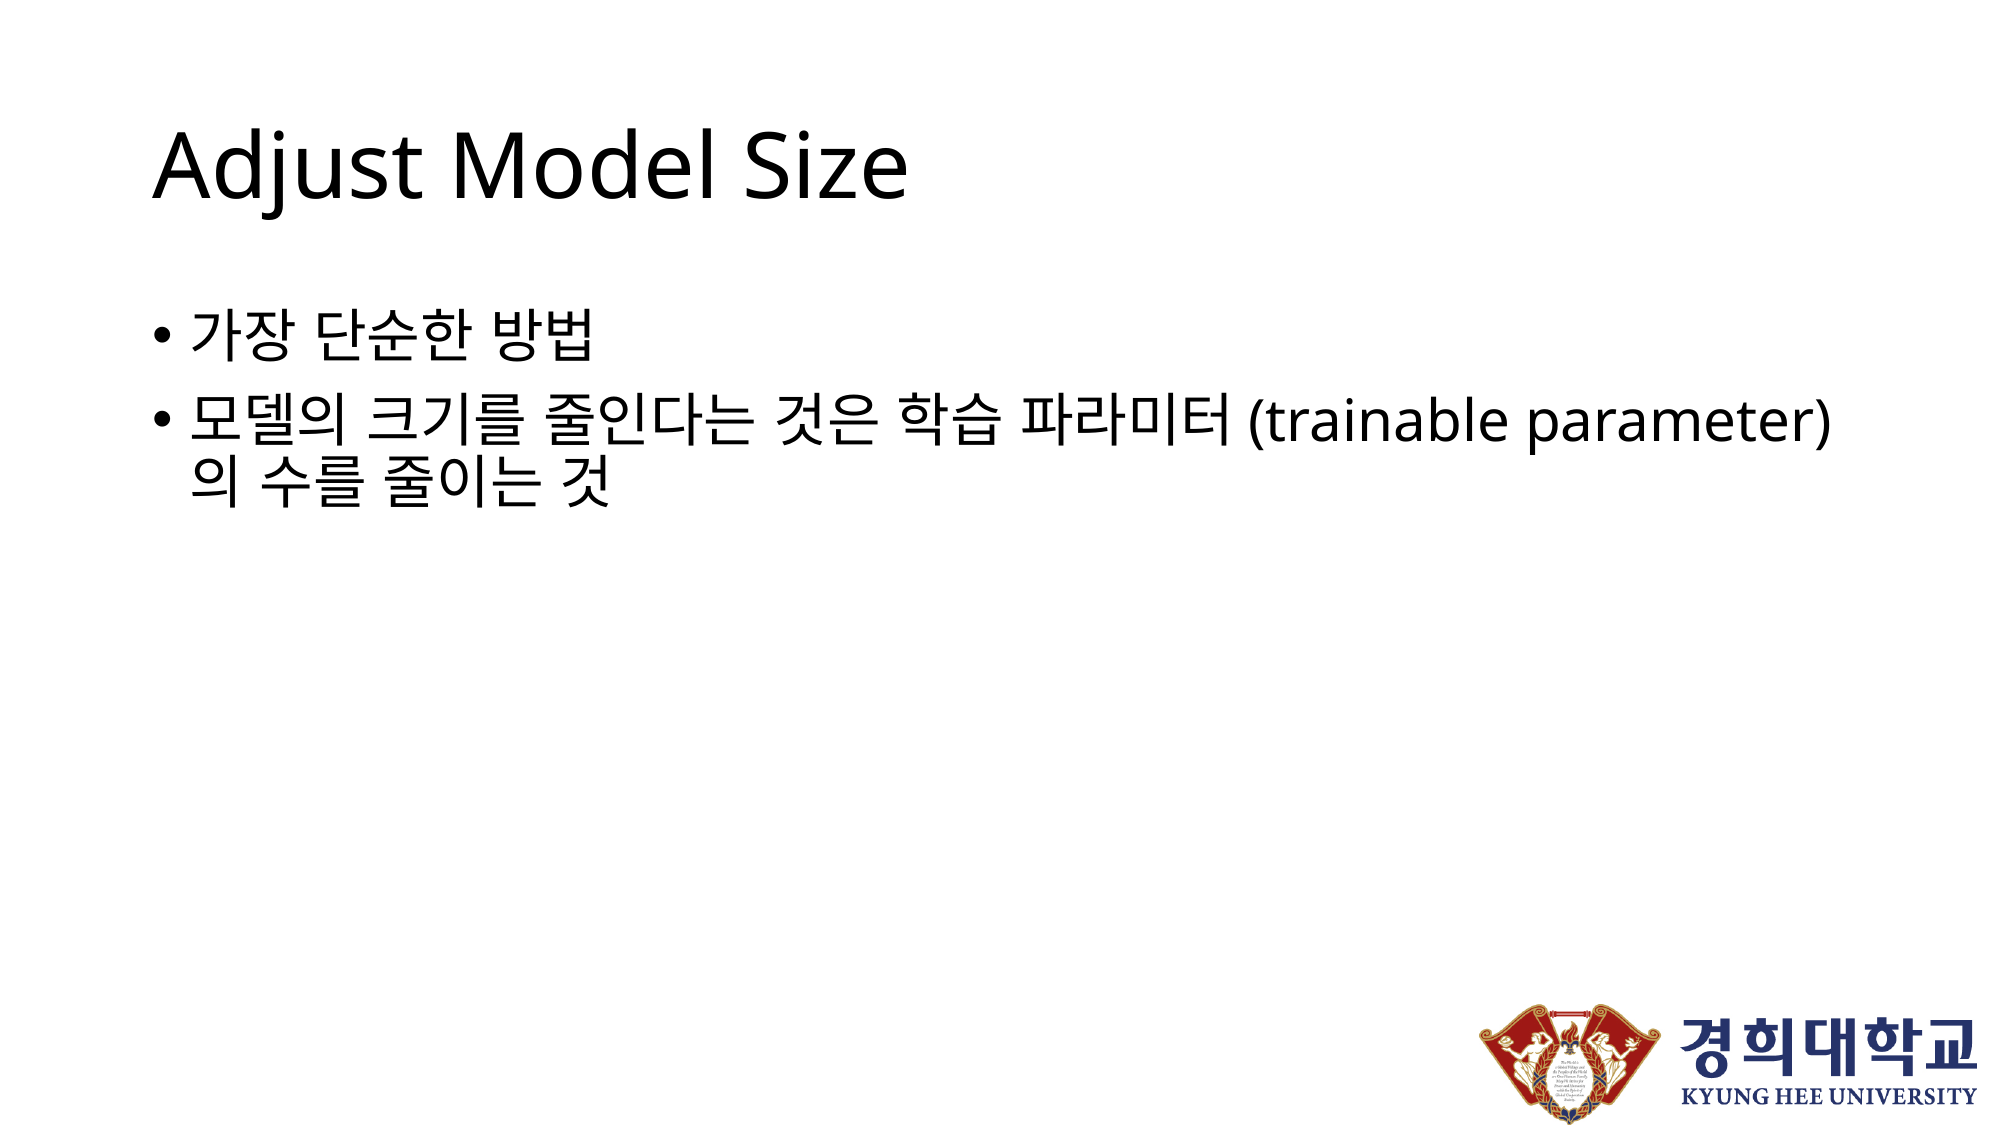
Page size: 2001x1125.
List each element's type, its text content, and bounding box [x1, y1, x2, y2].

picture [1479, 1004, 1977, 1125]
list 가장 단순한 방법 모델의 크기를 줄인다는 것은 학습 파라미터(trainable parameter)의 수를 줄이는 것 [137, 299, 1863, 1014]
title Adjust Model Size [137, 59, 1863, 278]
